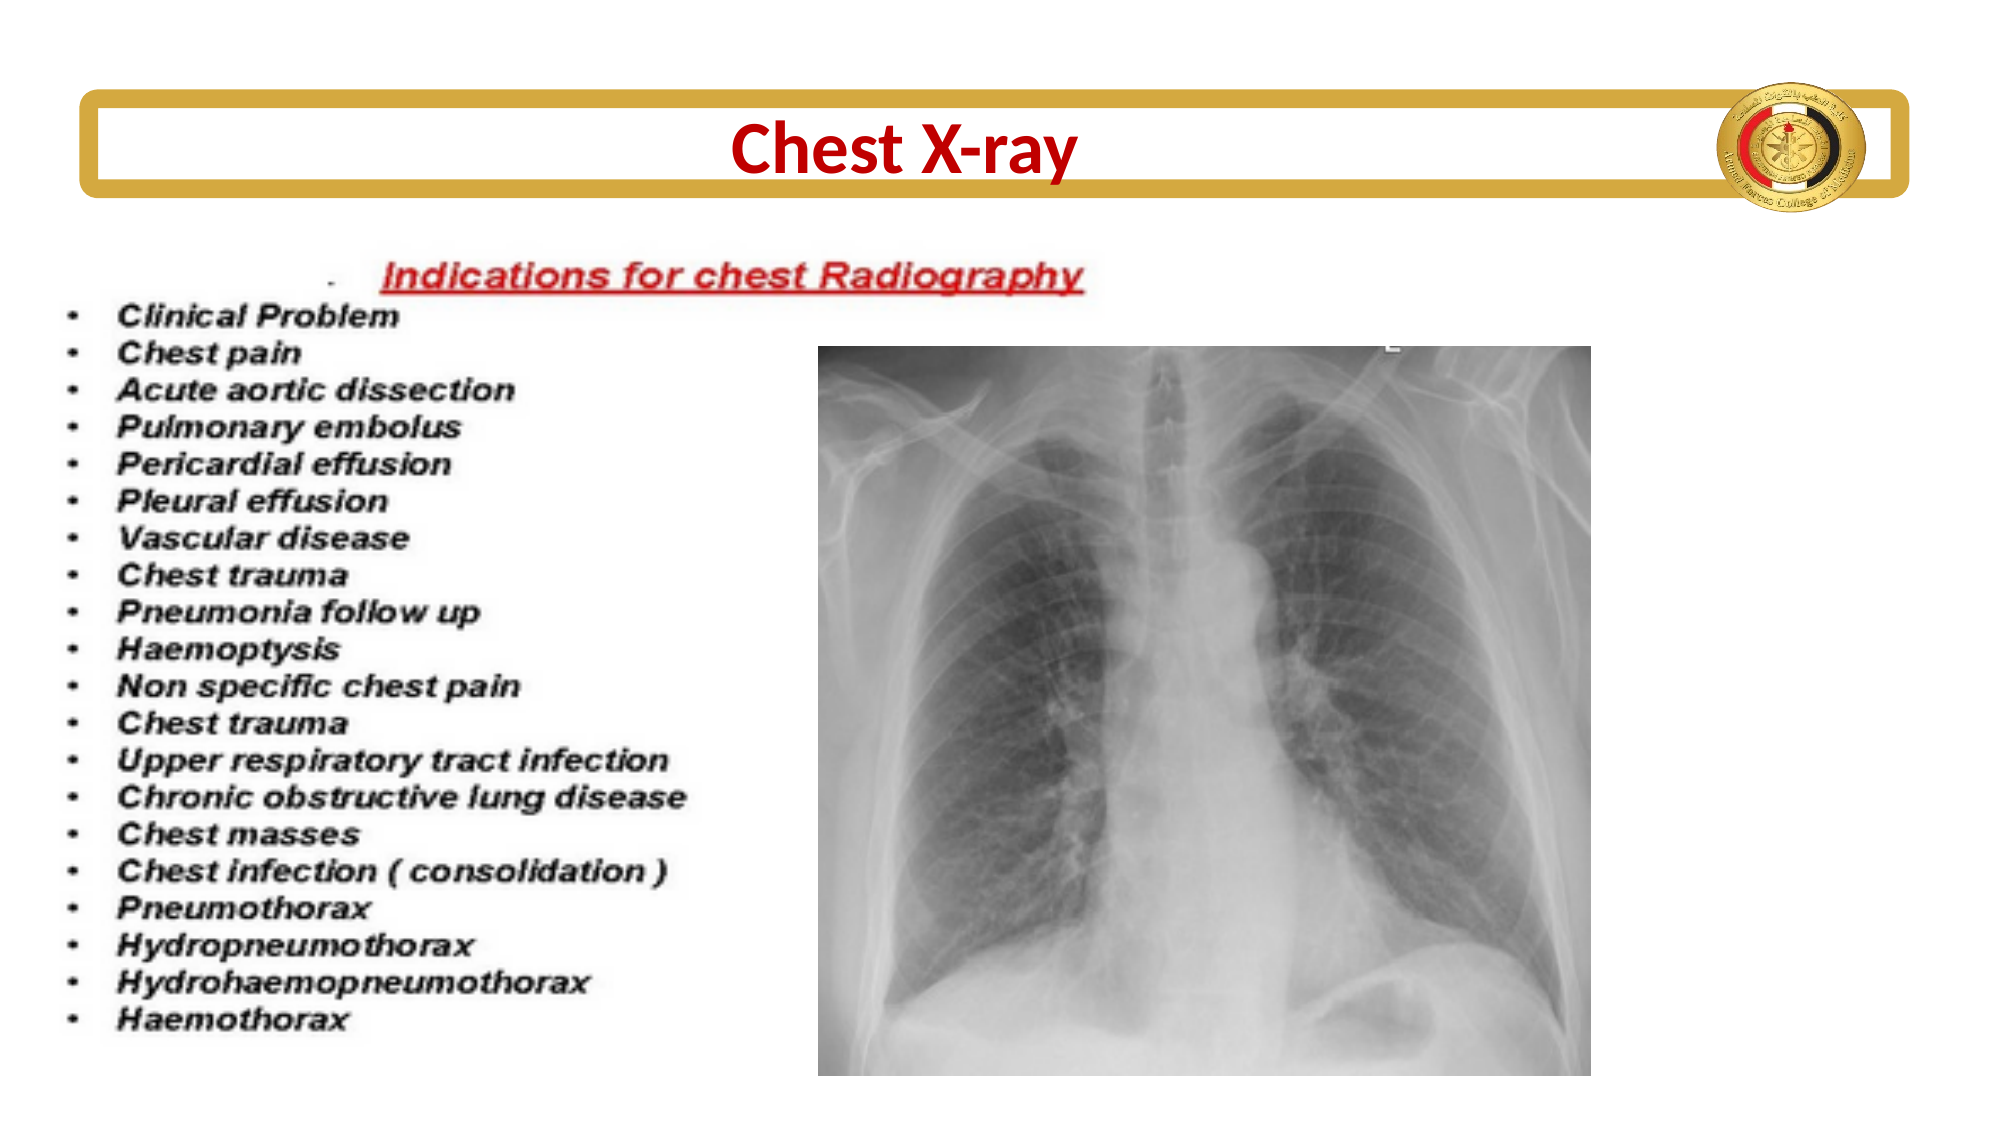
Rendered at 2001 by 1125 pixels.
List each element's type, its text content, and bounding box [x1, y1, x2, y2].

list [44, 234, 1105, 1062]
picture [1723, 82, 1867, 213]
title Chest X-ray [88, 98, 1723, 189]
picture [818, 346, 1591, 1076]
